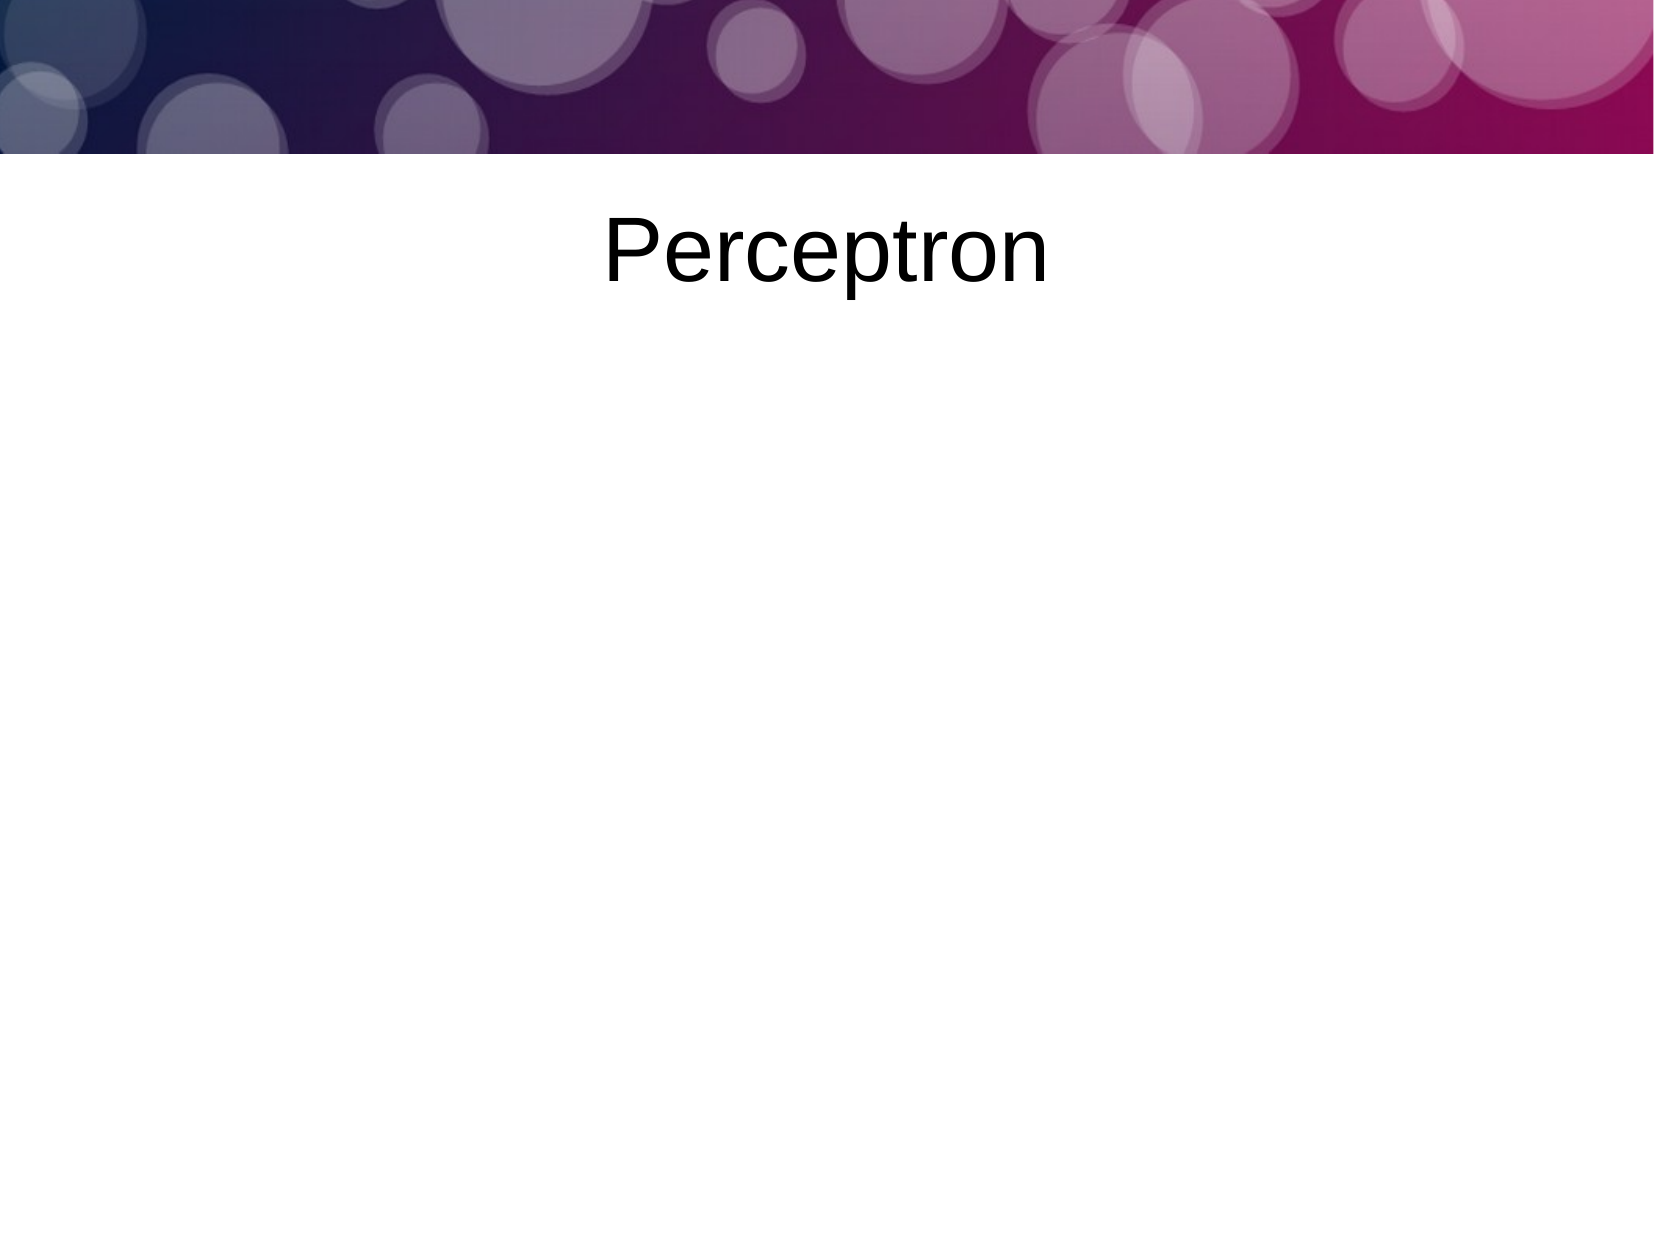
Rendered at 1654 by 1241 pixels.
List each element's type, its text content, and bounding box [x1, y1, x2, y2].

text_box Perceptron [82, 159, 1571, 331]
picture [0, 0, 1654, 154]
